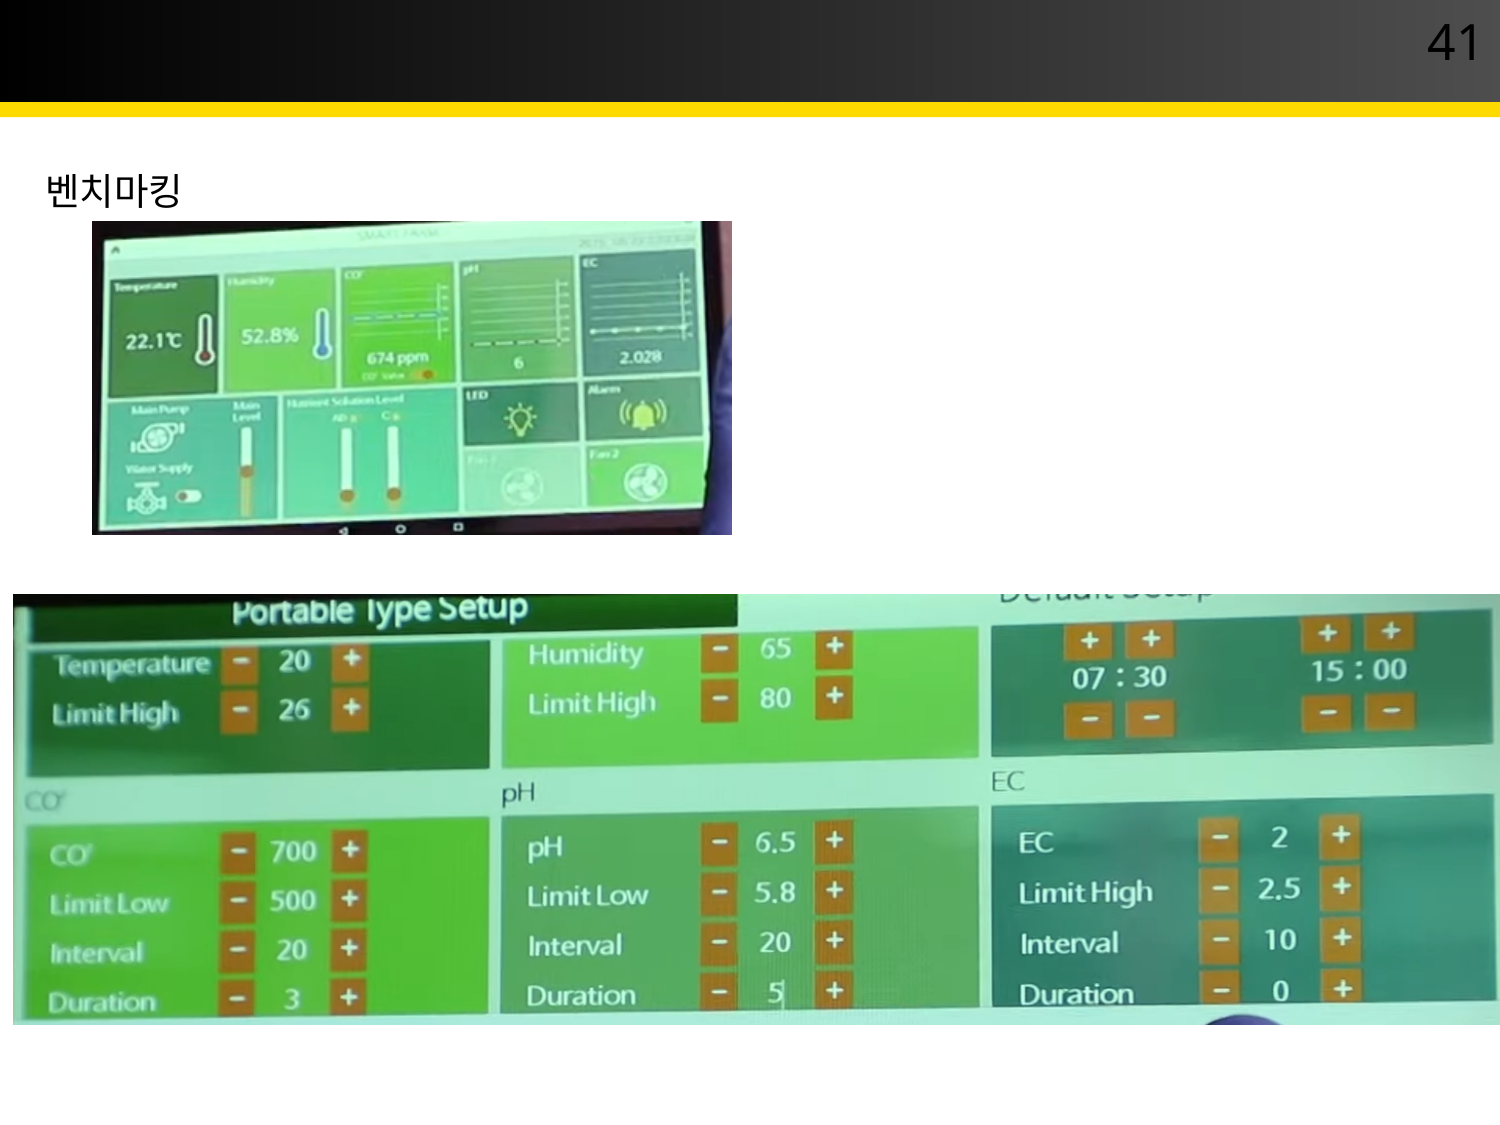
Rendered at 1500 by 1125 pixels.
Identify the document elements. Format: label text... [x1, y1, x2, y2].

text_box 양액제어 시스템 [0, 9, 1326, 91]
picture [13, 594, 1500, 1026]
text_box 벤치마킹 [30, 160, 663, 221]
picture [92, 221, 733, 535]
slide_number 41 [1356, 0, 1500, 87]
